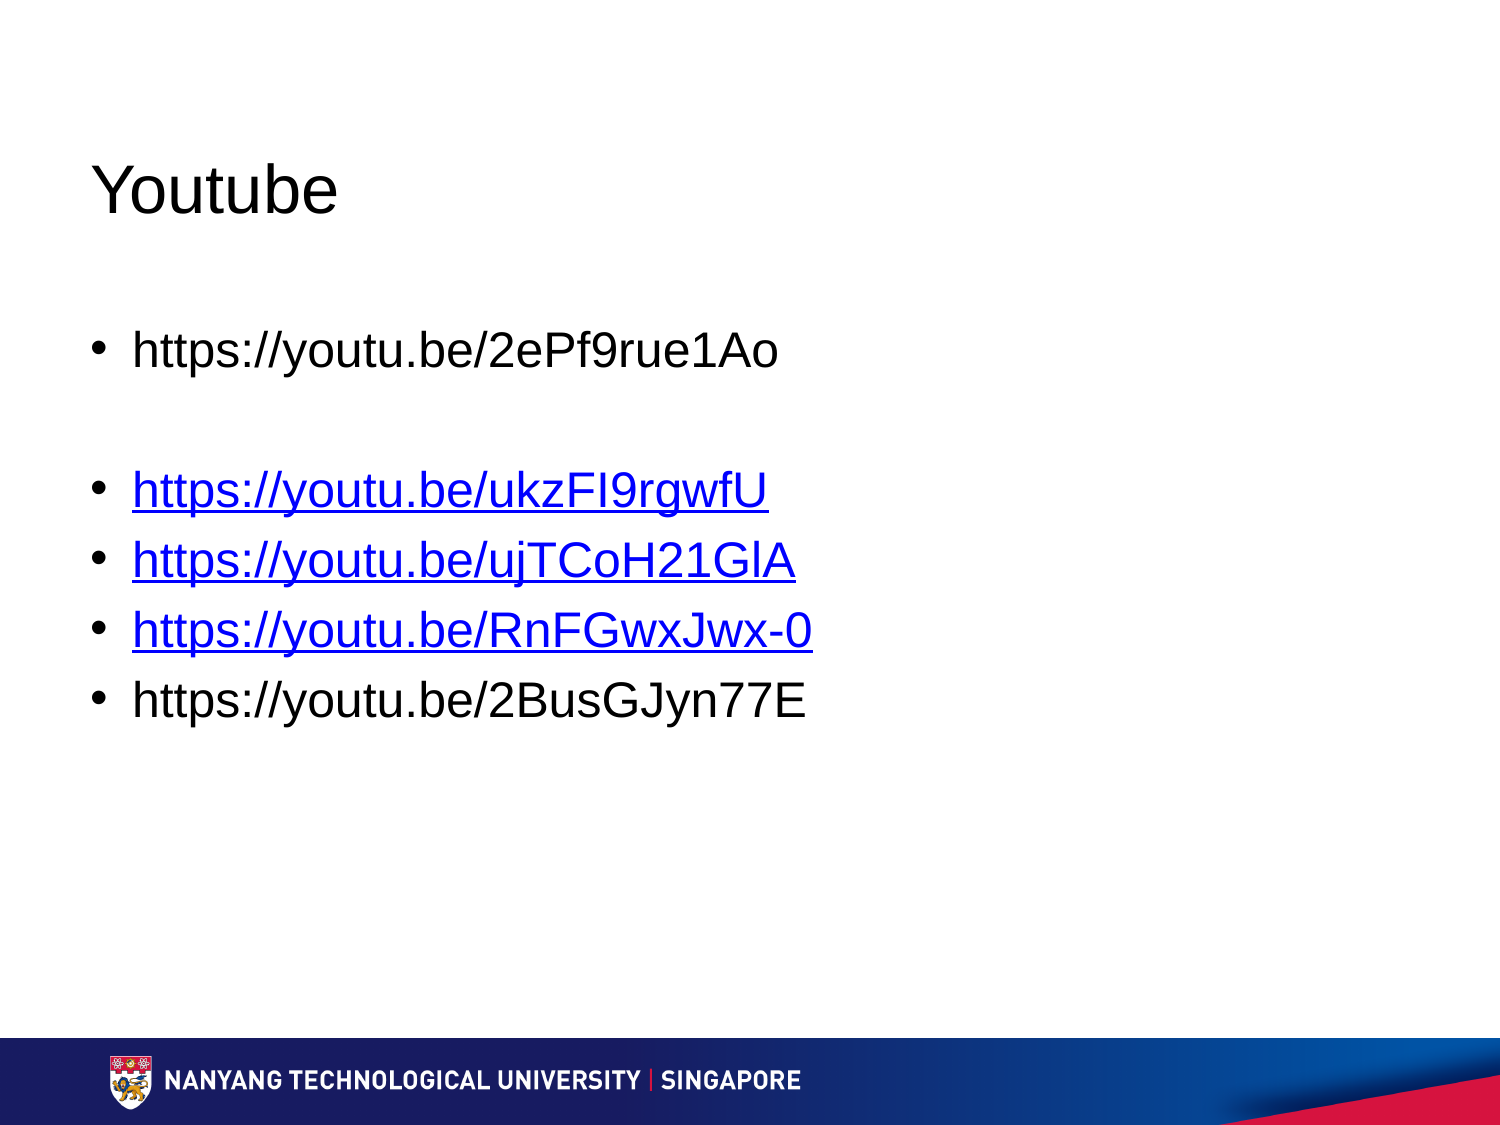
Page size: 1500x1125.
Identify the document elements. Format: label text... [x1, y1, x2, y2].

list https://youtu.be/2ePf9rue1Ao https://youtu.be/ukzFI9rgwfU https://youtu.be/ujTCoH21GlA https://youtu.be/RnFGwxJwx-0 https://youtu.be/2BusGJyn77E [75, 309, 1425, 946]
picture [0, 1038, 1500, 1125]
title Youtube [75, 92, 1425, 280]
